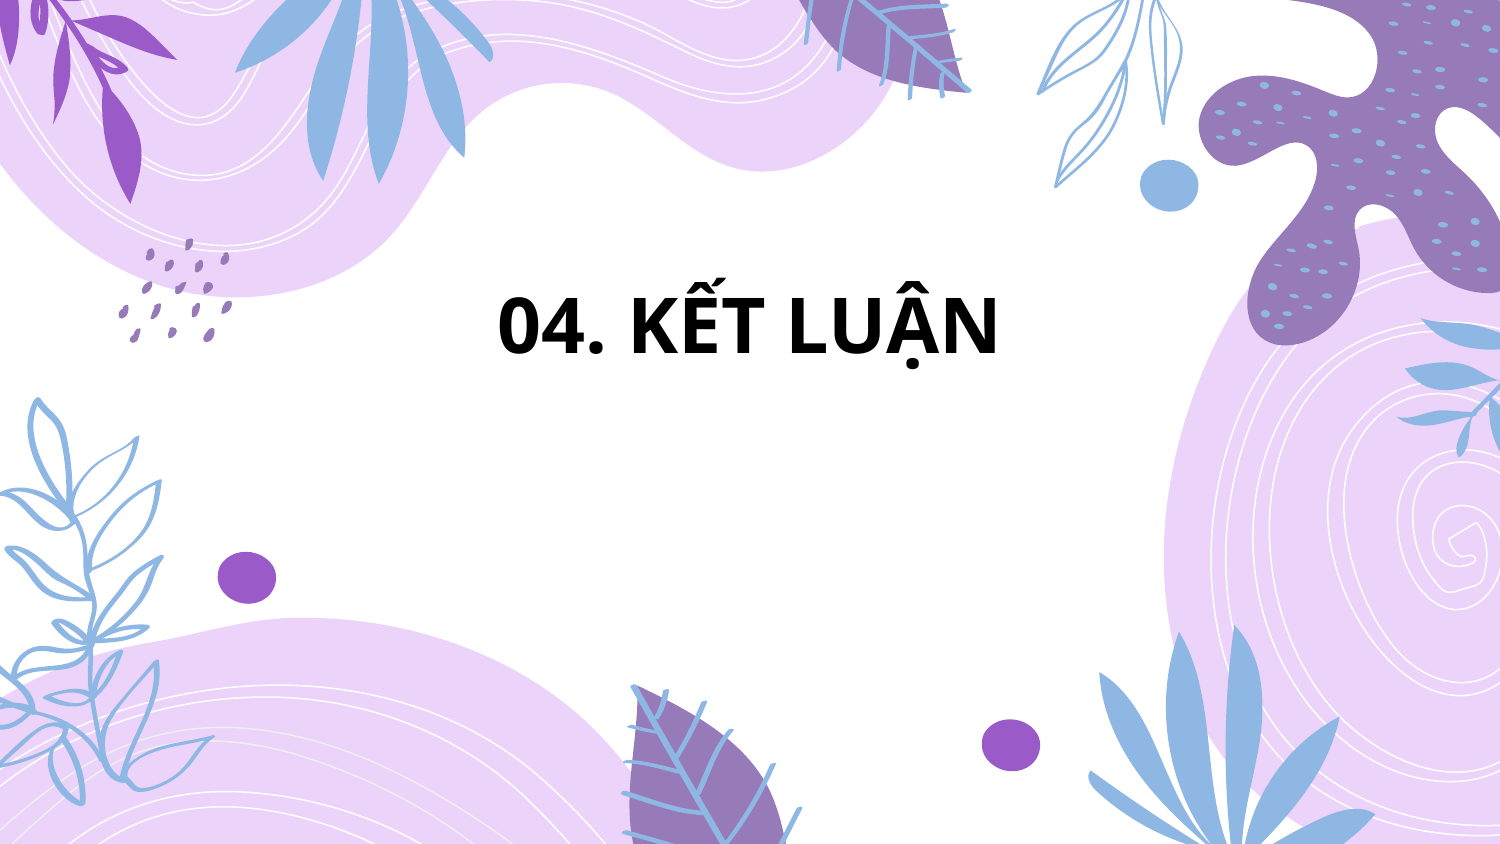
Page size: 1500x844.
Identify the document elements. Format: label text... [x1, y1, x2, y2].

title 04. KẾT LUẬN [385, 260, 1115, 603]
